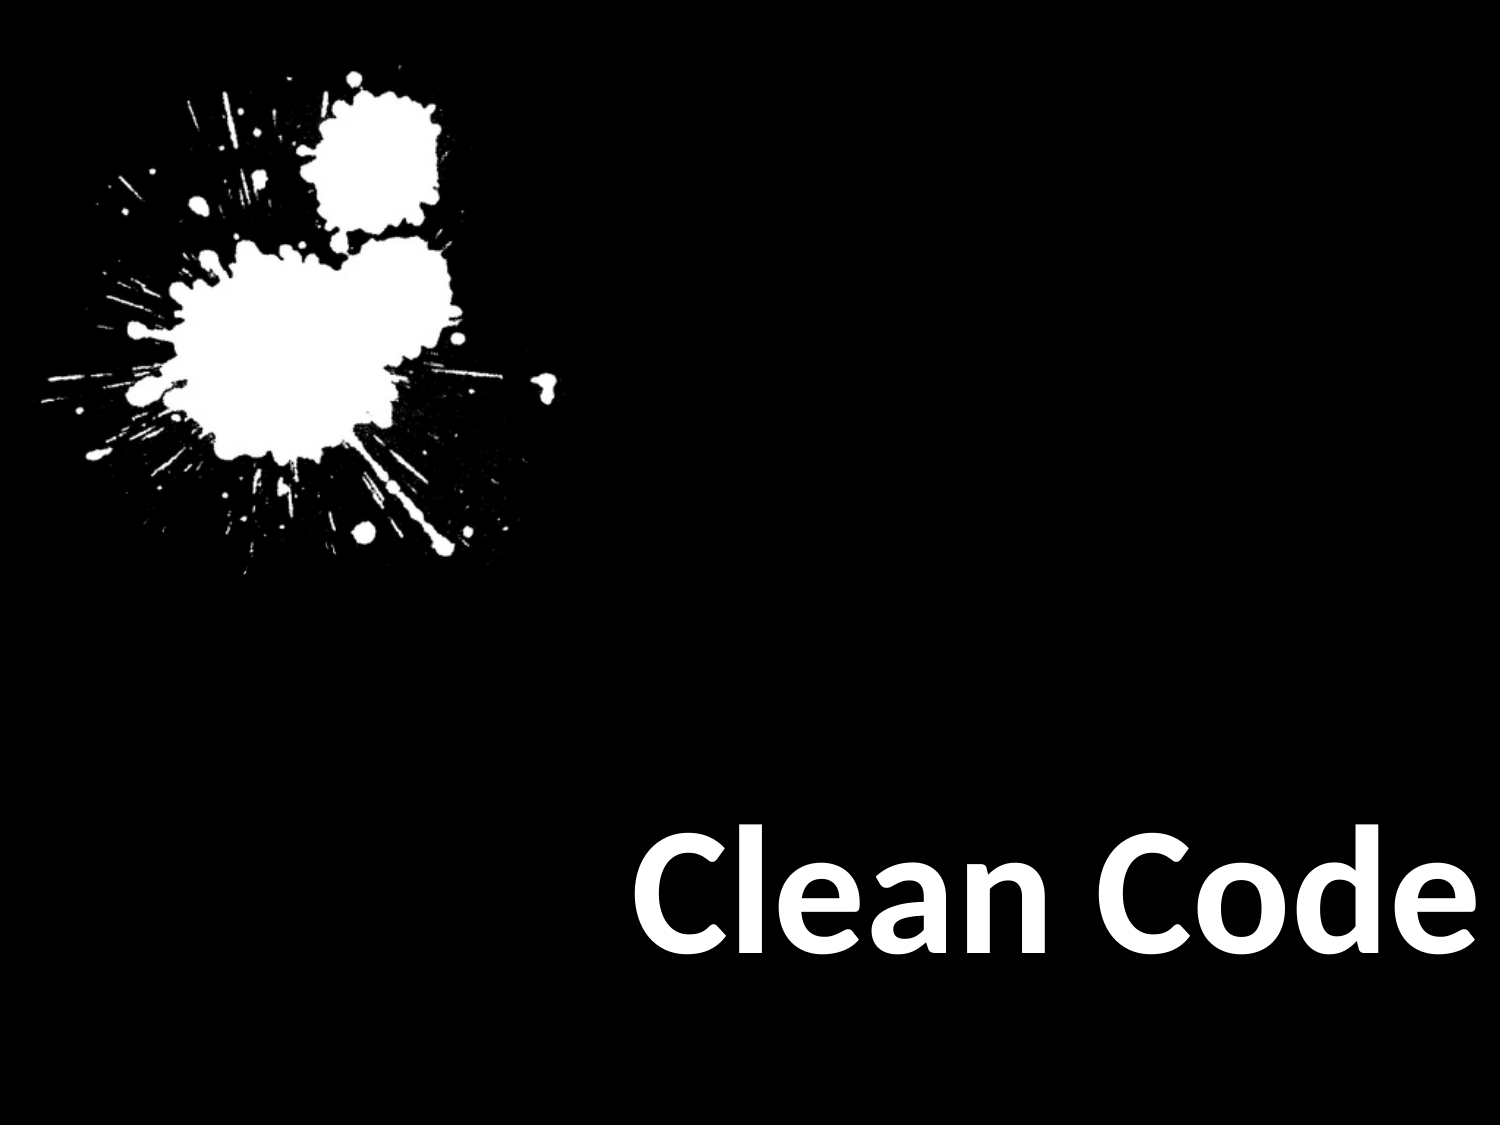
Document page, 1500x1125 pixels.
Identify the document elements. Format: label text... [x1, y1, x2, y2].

picture [0, 0, 1063, 938]
text_box Clean Code [617, 762, 1498, 998]
